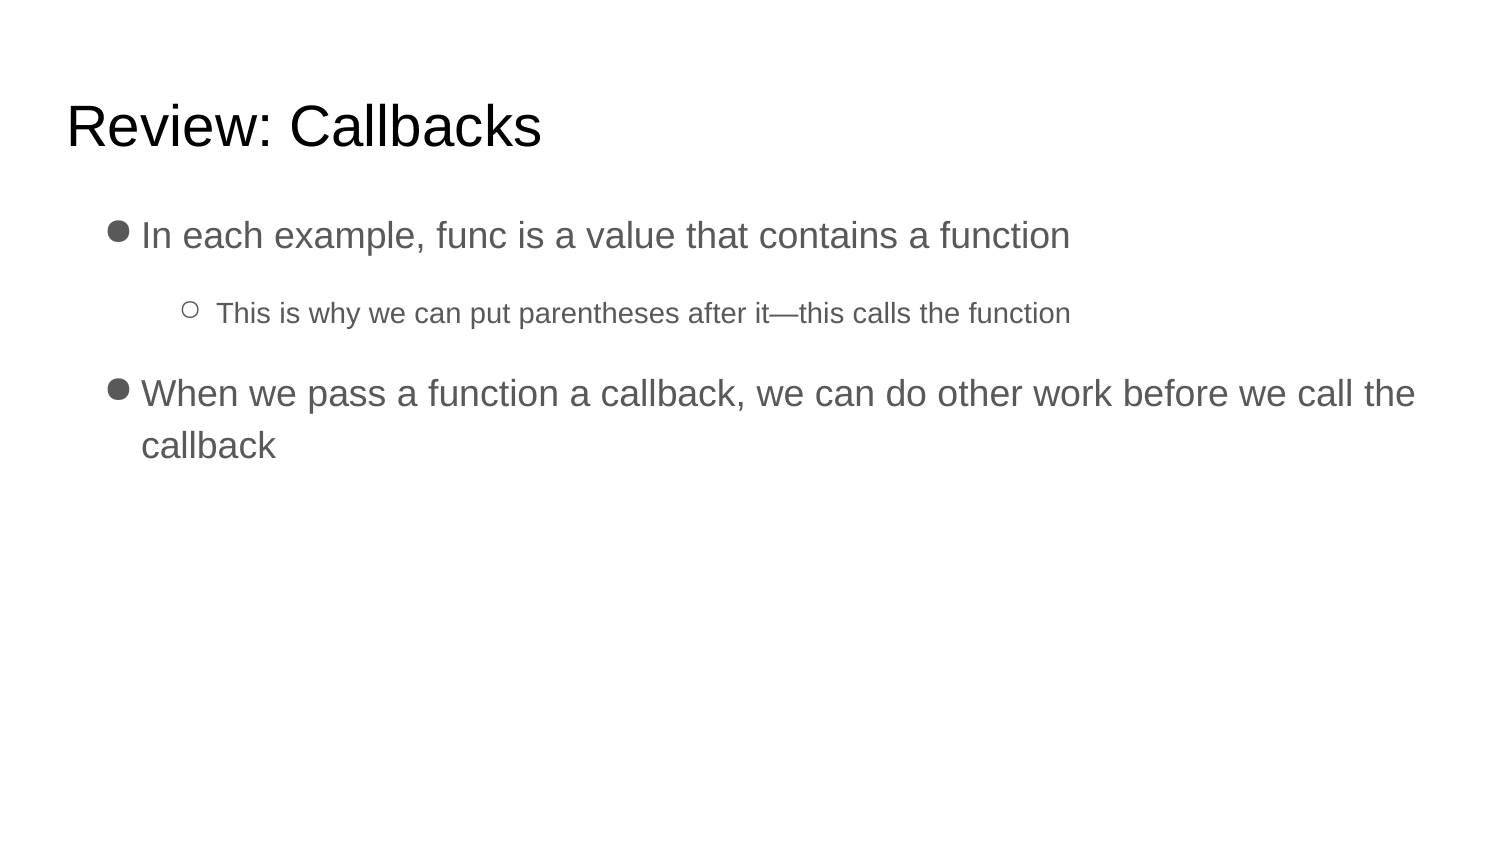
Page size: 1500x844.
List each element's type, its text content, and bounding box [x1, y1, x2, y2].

list In each example, func is a value that contains a function This is why we can put parentheses after it—this calls the function When we pass a function a callback, we can do other work before we call the callback [51, 189, 1449, 750]
title Review: Callbacks [51, 72, 1449, 167]
